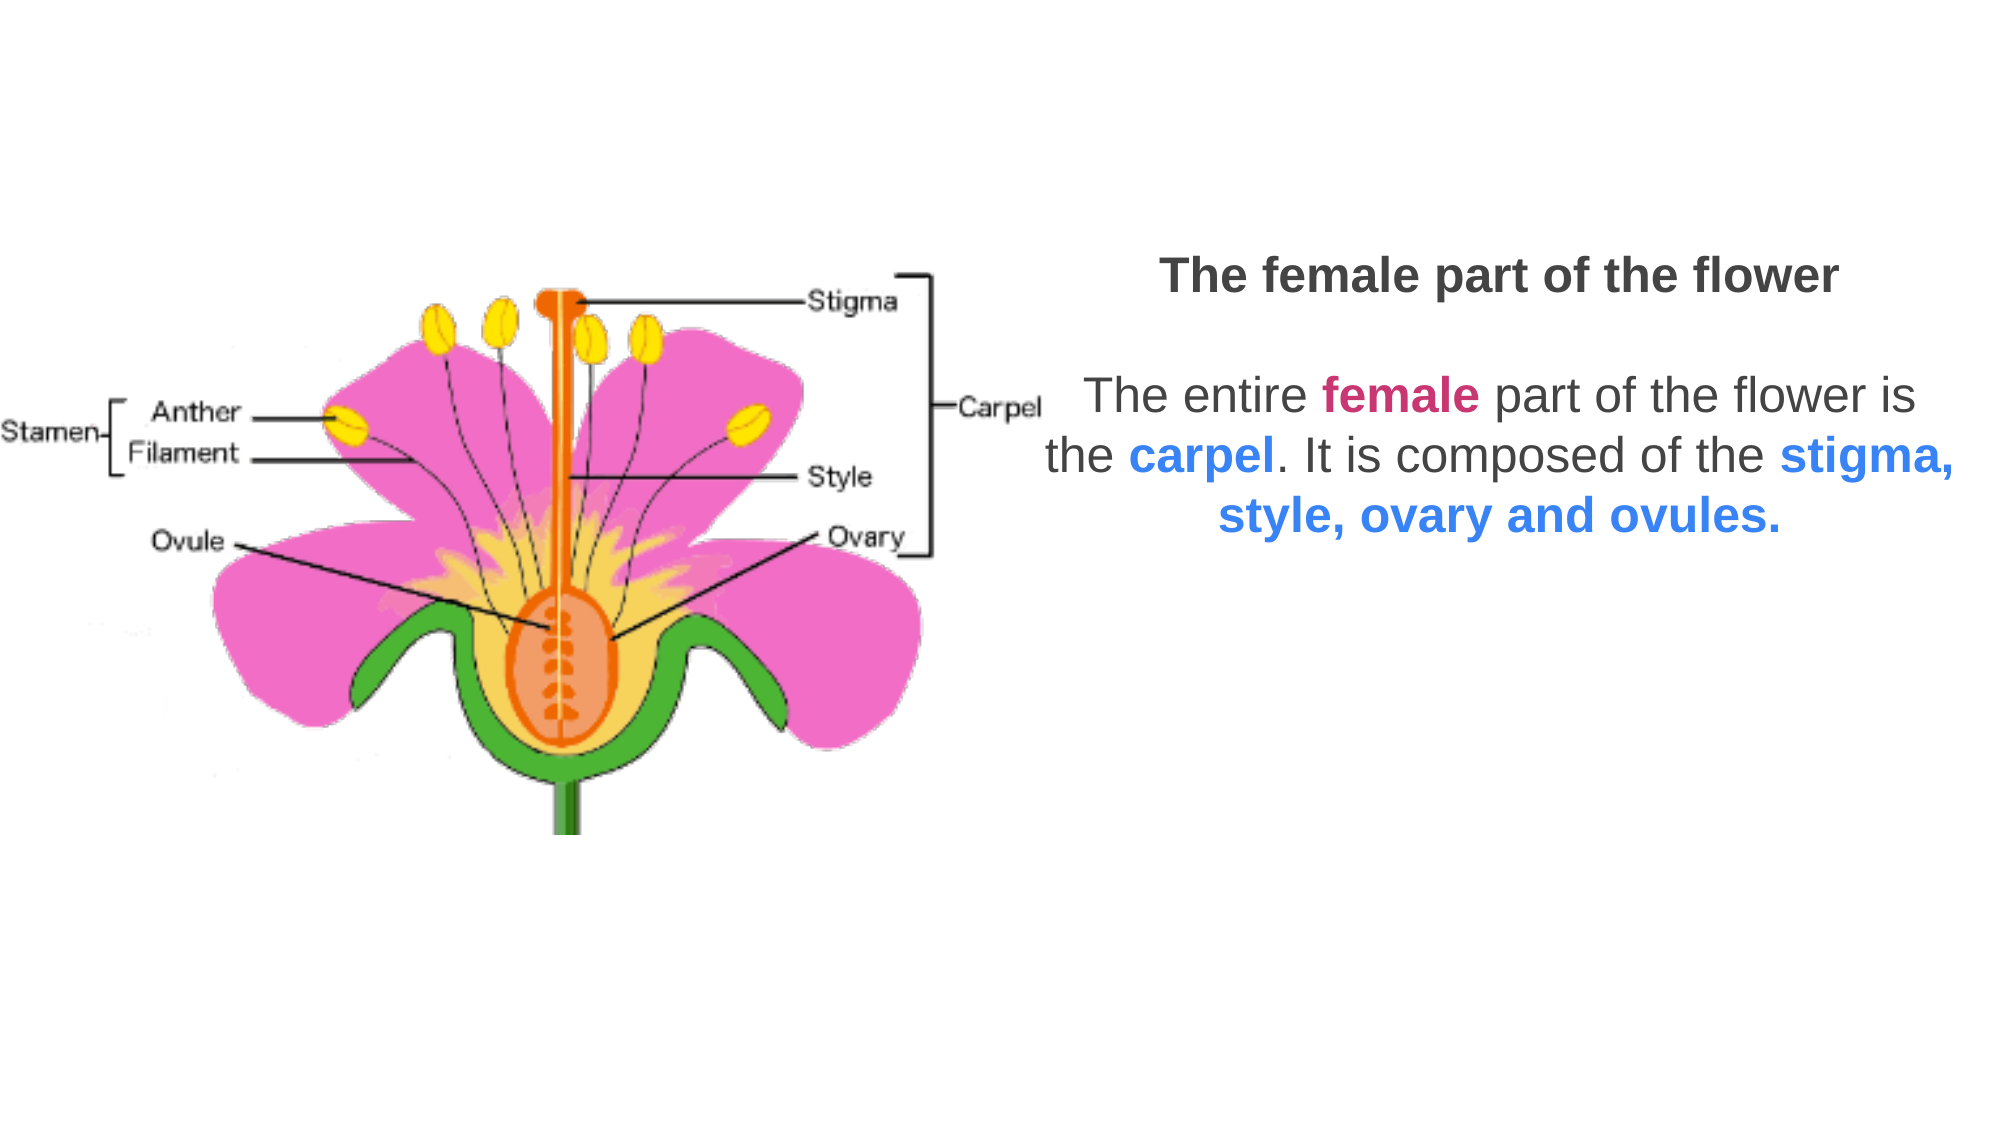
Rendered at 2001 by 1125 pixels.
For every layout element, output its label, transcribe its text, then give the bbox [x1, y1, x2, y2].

text_box The female part of the flower The entire female part of the flower is the carpel. It is composed of the stigma, style, ovary and ovules. [999, 234, 2000, 550]
picture [0, 271, 1044, 835]
